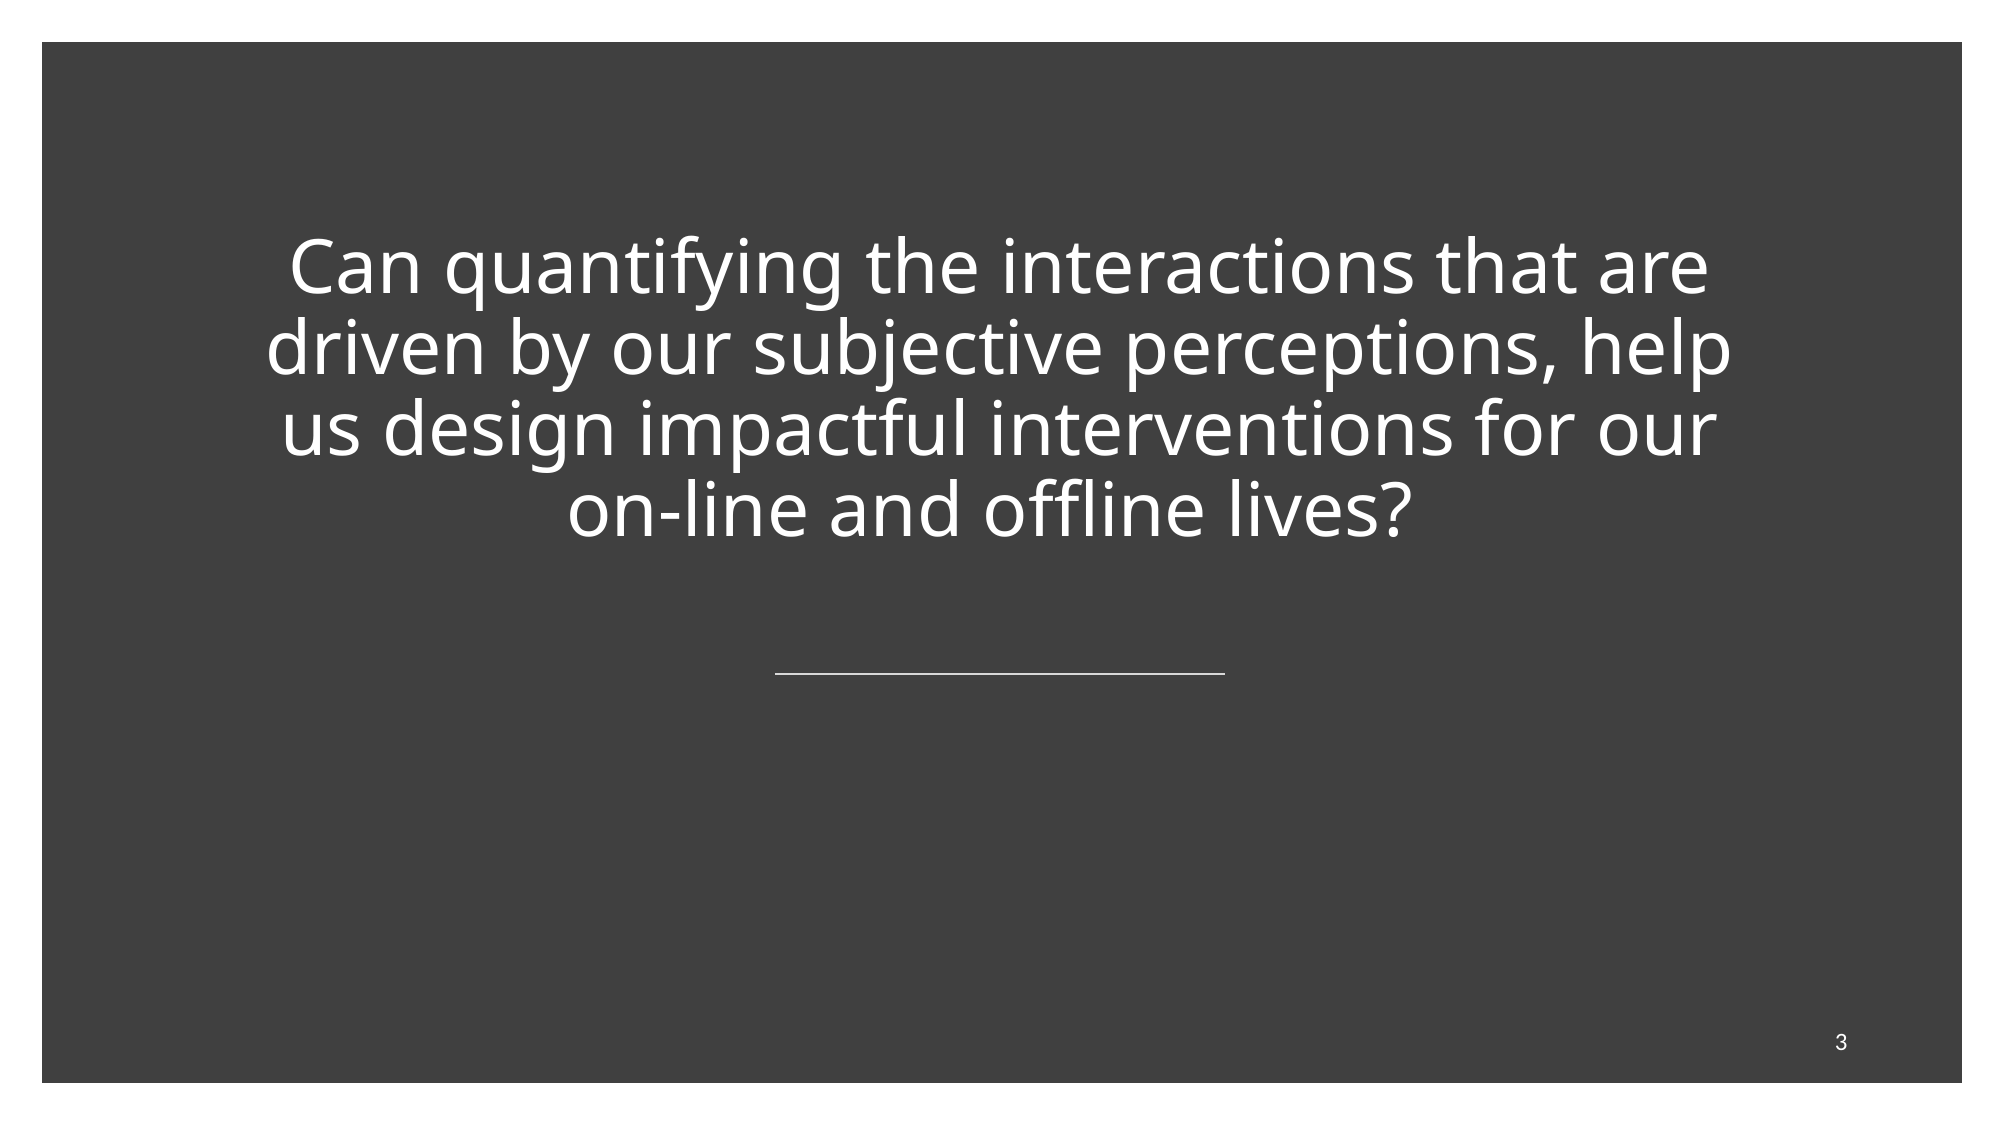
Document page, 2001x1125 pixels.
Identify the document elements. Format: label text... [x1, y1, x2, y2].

text_box [52, 52, 1952, 1073]
slide_number 3 [1412, 1010, 1863, 1071]
text_box [0, 0, 2000, 1125]
title Can quantifying the interactions that are driven by our subjective perceptions, help us design impactful interventions for our on-line and offline lives? [249, 184, 1750, 650]
